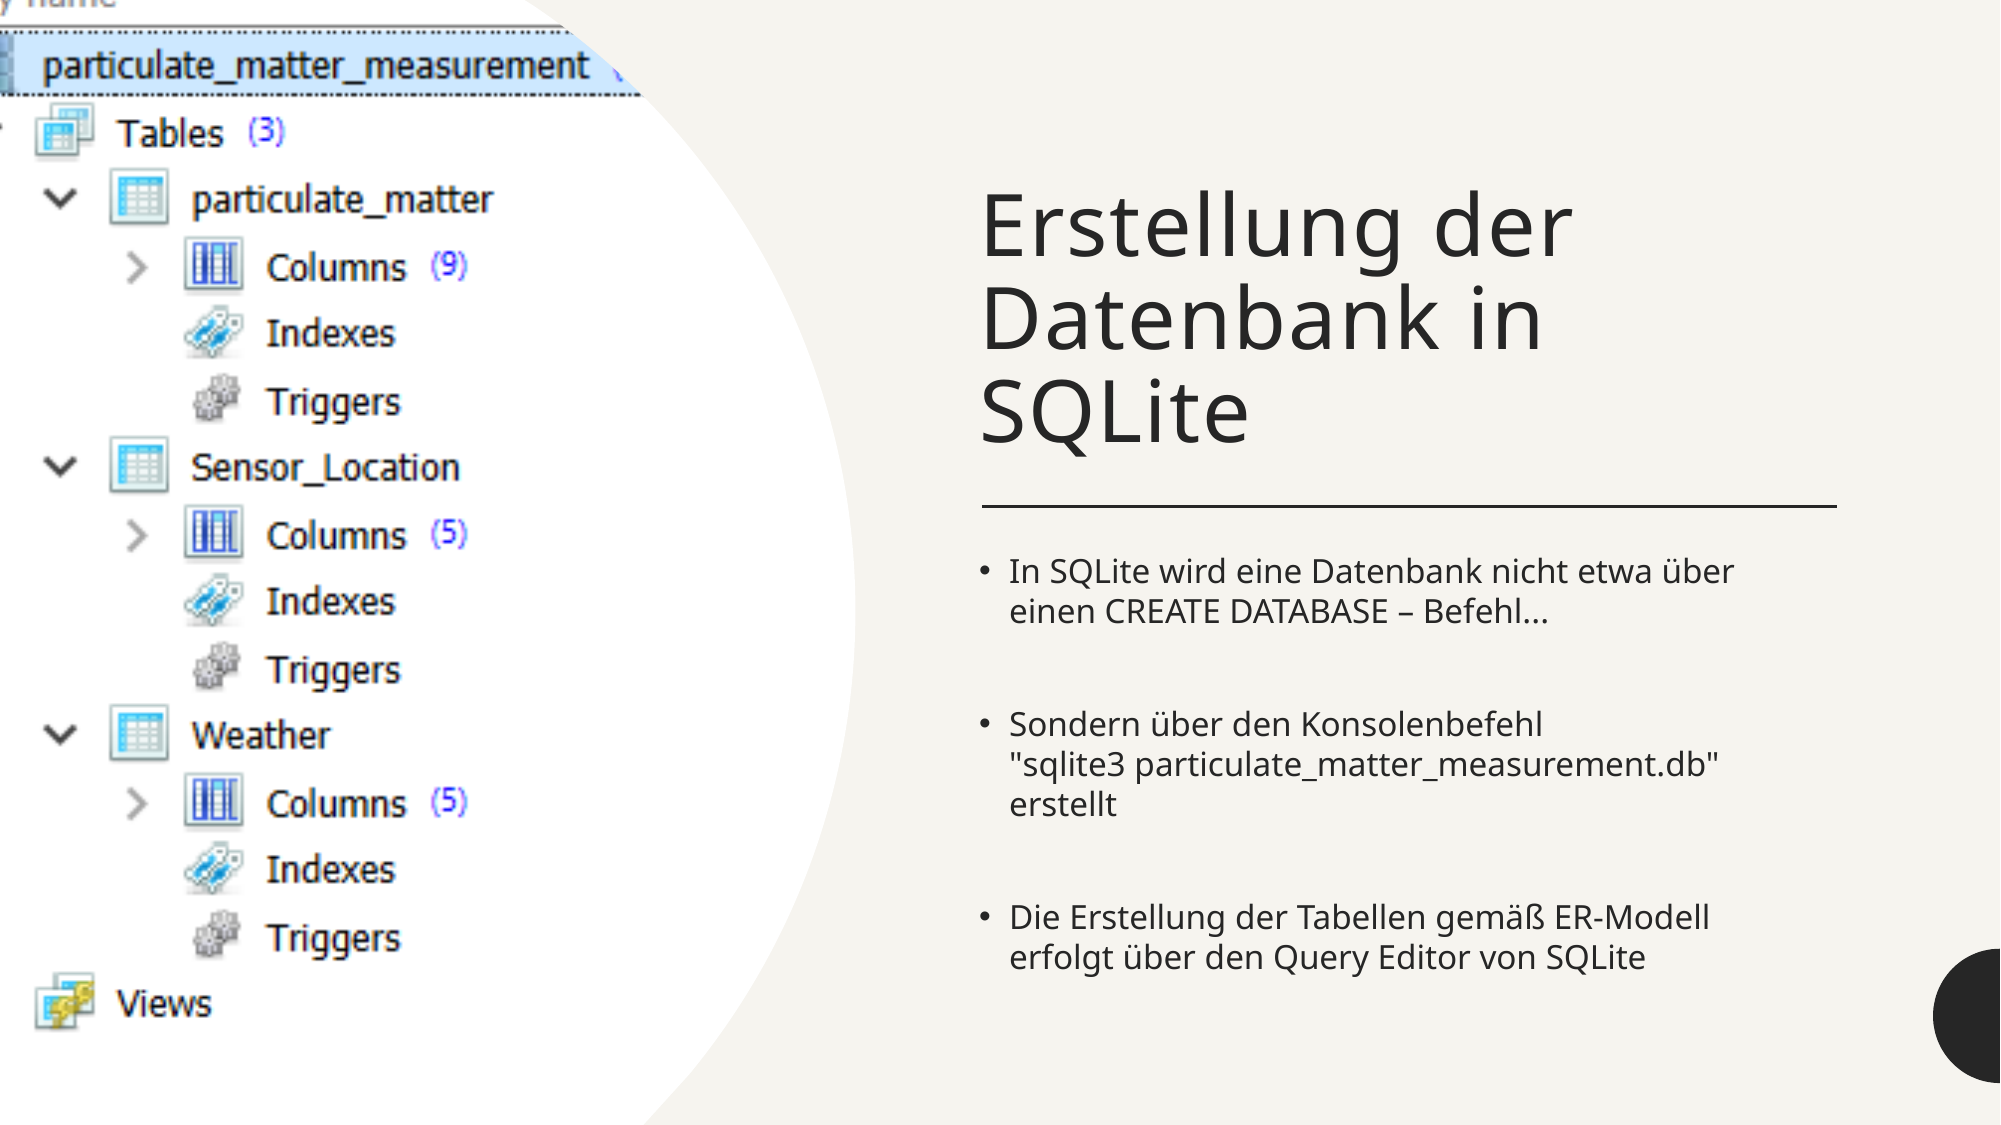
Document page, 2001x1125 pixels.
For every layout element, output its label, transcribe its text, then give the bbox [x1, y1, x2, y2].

title Erstellung der Datenbank in SQLite [964, 174, 1836, 471]
list In SQLite wird eine Datenbank nicht etwa über einen CREATE DATABASE – Befehl... Sondern über den Konsolenbefehl "sqlite3 particulate_matter_measurement.db" erstellt Die Erstellung der Tabellen gemäß ER-Modell erfolgt über den Query Editor von SQLite [964, 542, 1836, 1095]
picture [0, 0, 856, 1125]
text_box [856, 0, 2000, 1125]
text_box [1933, 948, 2000, 1084]
